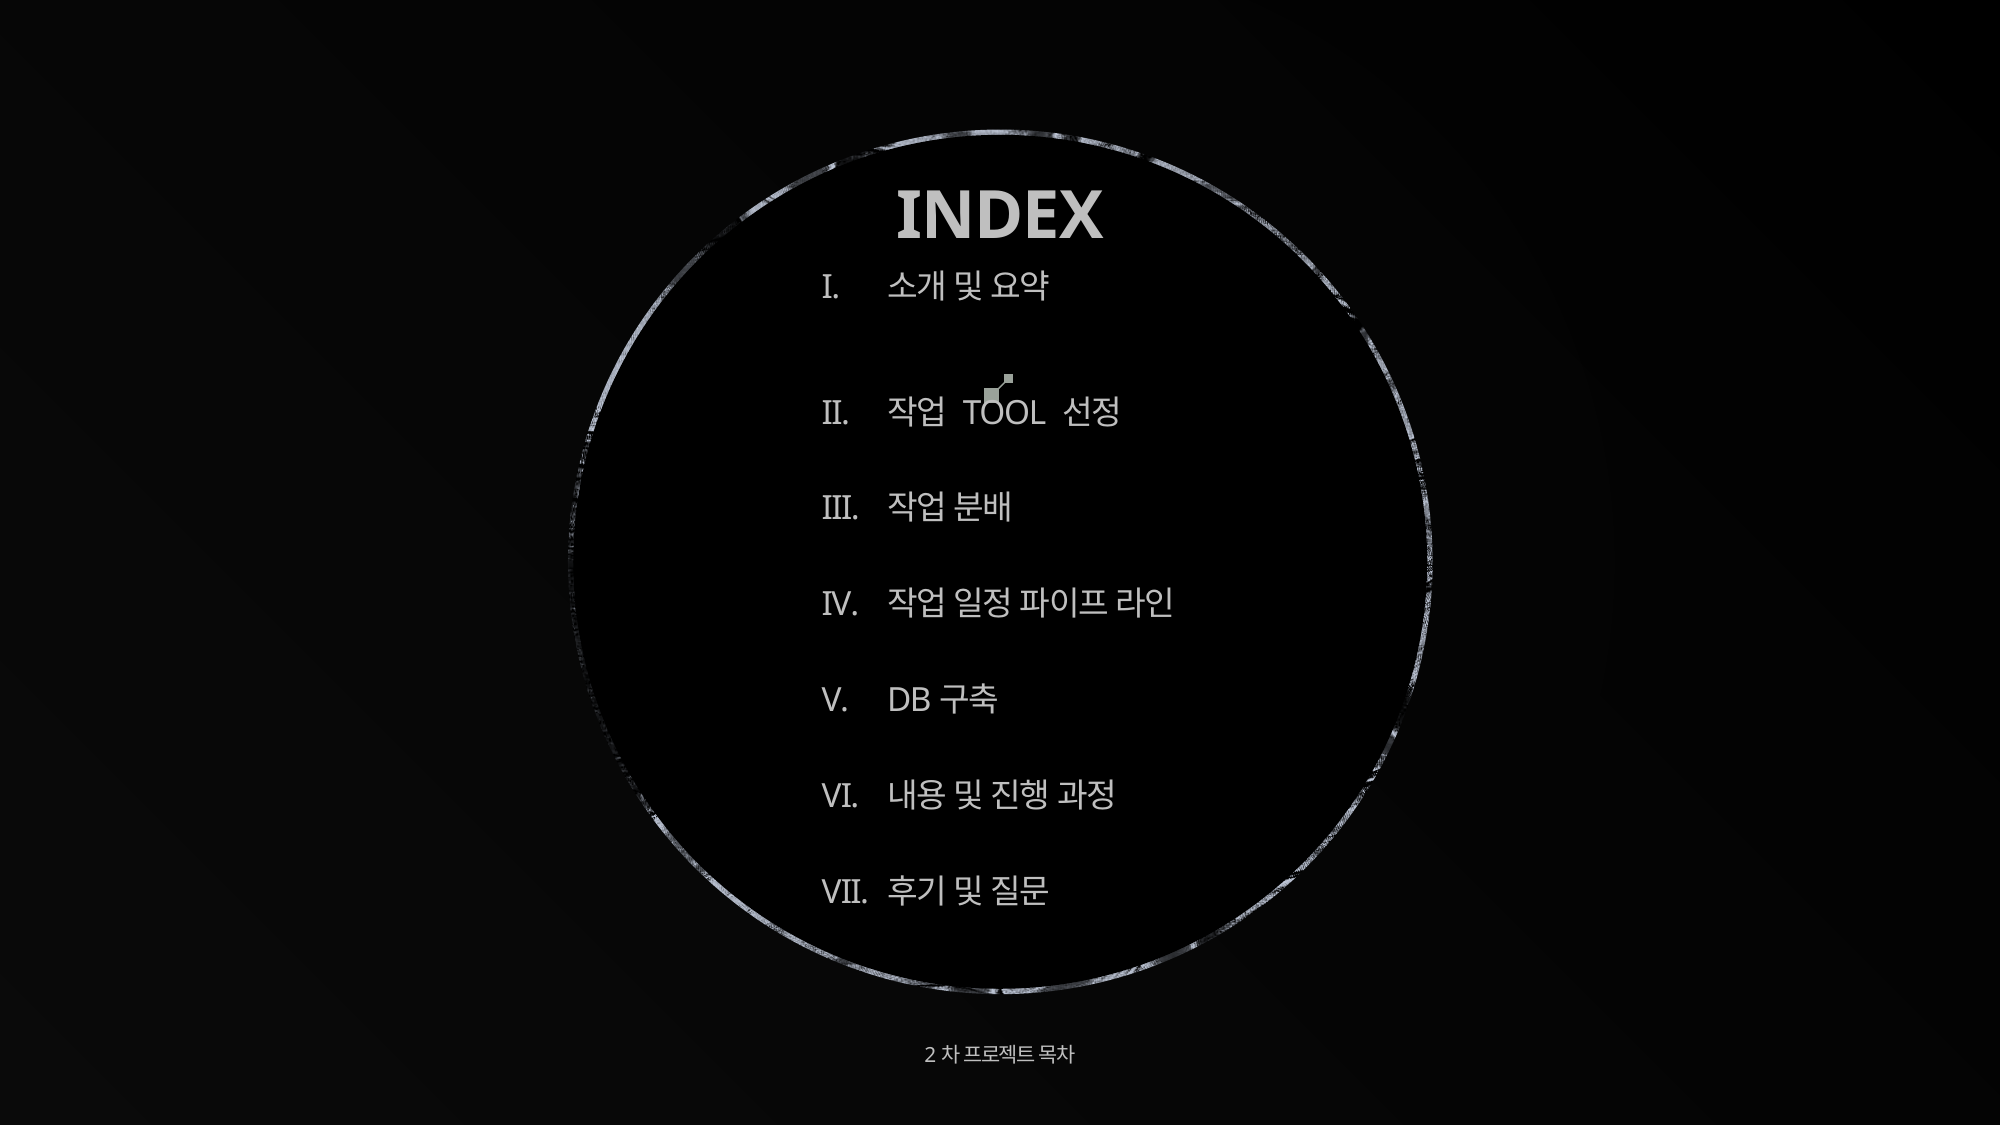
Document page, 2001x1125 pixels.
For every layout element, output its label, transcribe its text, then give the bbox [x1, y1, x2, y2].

list 소개 및 요약 작업 TOOL 선정 작업 분배 작업 일정 파이프 라인 DB구축 내용 및 진행 과정 후기 및 질문 [821, 361, 1300, 807]
footer 2차 프로젝트 목차 [680, 1034, 1320, 1069]
subtitle INDEX [502, 157, 1498, 250]
